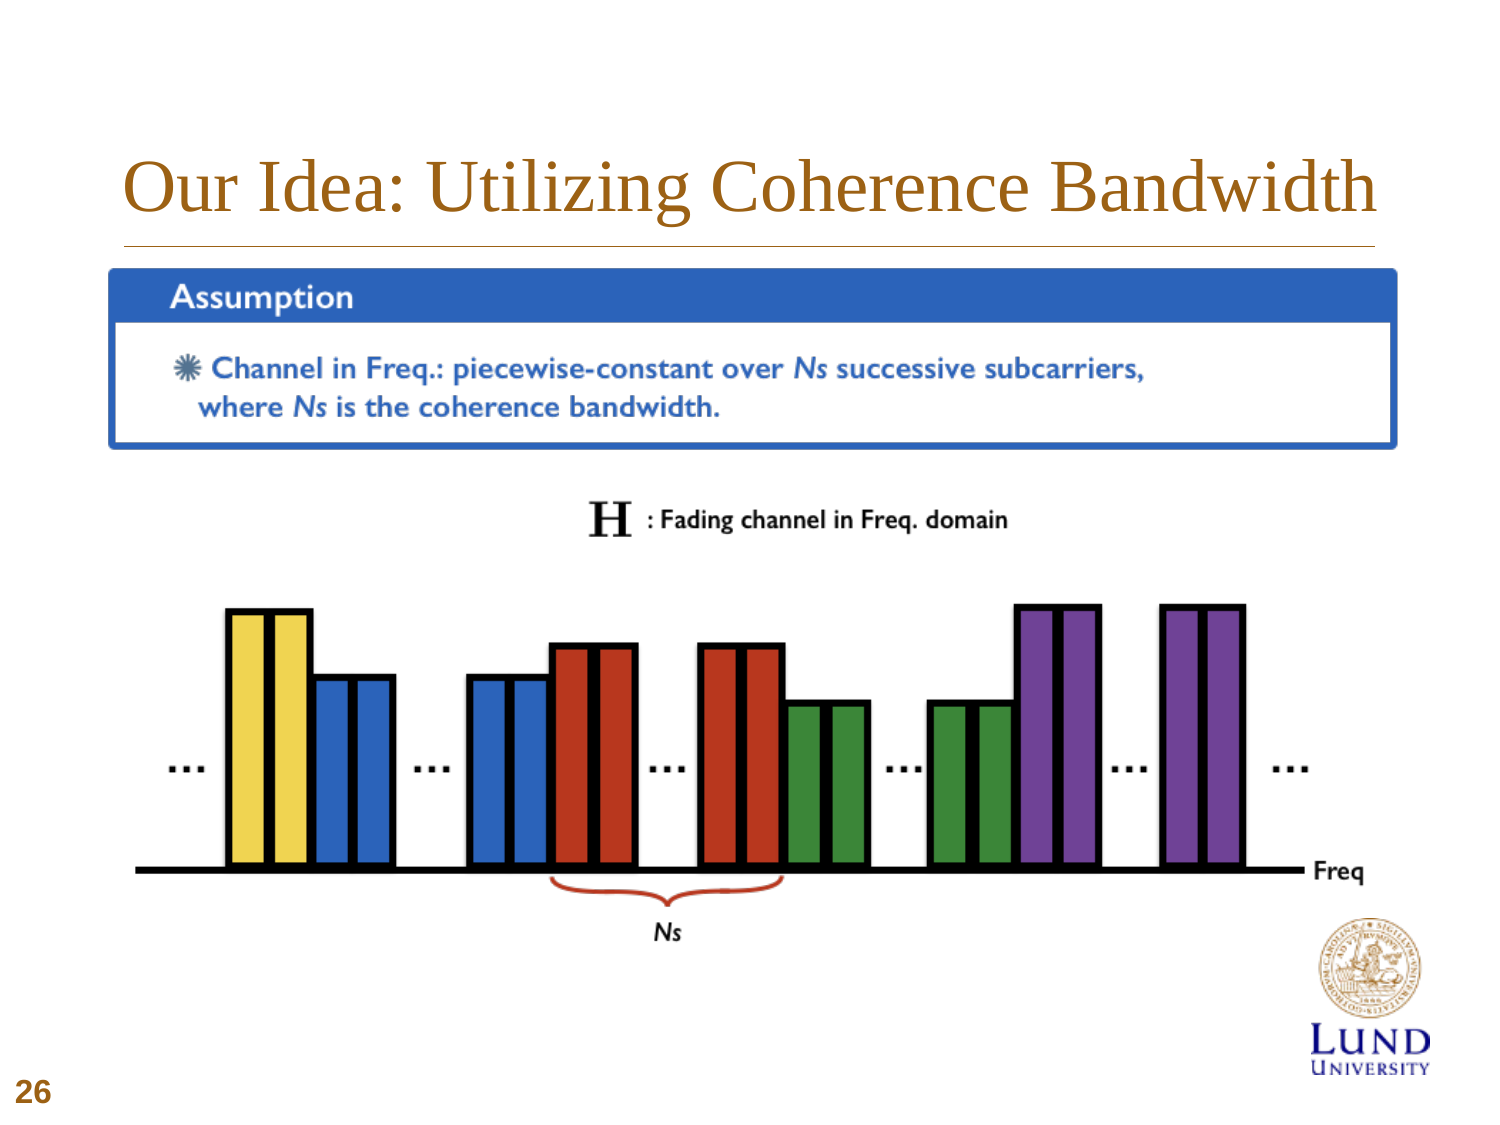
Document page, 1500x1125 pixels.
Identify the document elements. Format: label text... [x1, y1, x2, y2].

title Our Idea: Utilizing Coherence Bandwidth [106, 46, 1457, 235]
picture [106, 267, 1430, 1075]
